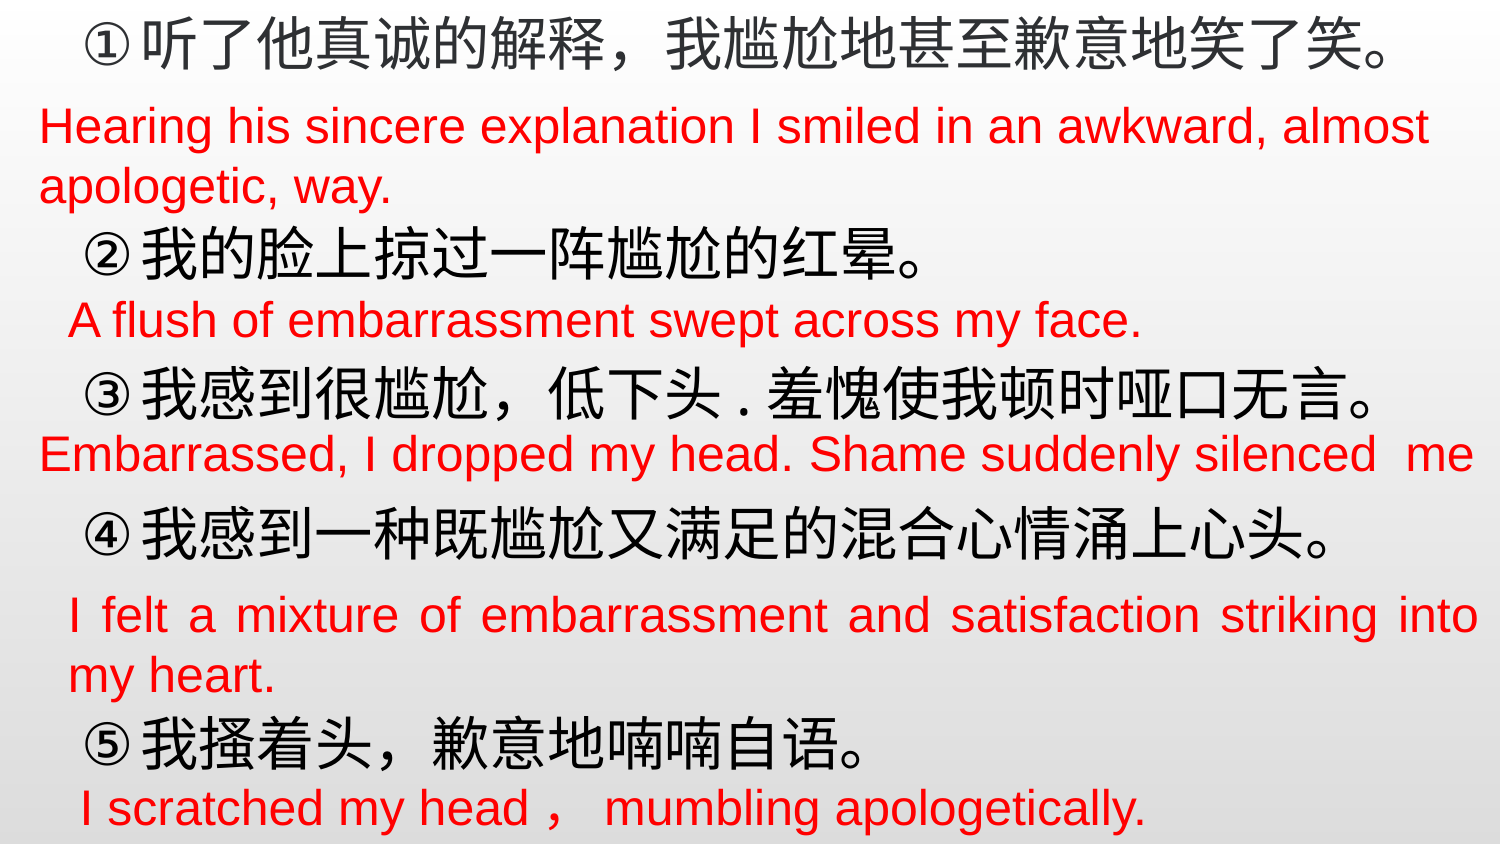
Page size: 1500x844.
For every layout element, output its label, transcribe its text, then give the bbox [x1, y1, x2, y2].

text_box I felt a mixture of embarrassment and satisfaction striking into my heart. [53, 575, 1495, 711]
text_box Embarrassed, I dropped my head. Shame suddenly silenced me [23, 413, 1500, 549]
text_box 听了他真诚的解释，我尴尬地甚至歉意地笑了笑。 我的脸上掠过一阵尴尬的红晕。 我感到很尴尬，低下头.羞愧使我顿时哑口无言。 我感到一种既尴尬又满足的混合心情涌上心头。 我搔着头，歉意地喃喃自语。 [10, 0, 1500, 844]
text_box Hearing his sincere explanation I smiled in an awkward, almost apologetic, way. [23, 85, 1500, 221]
text_box I scratched my head，mumbling apologetically. [64, 771, 1481, 843]
text_box A flush of embarrassment swept across my face. [53, 280, 1450, 355]
